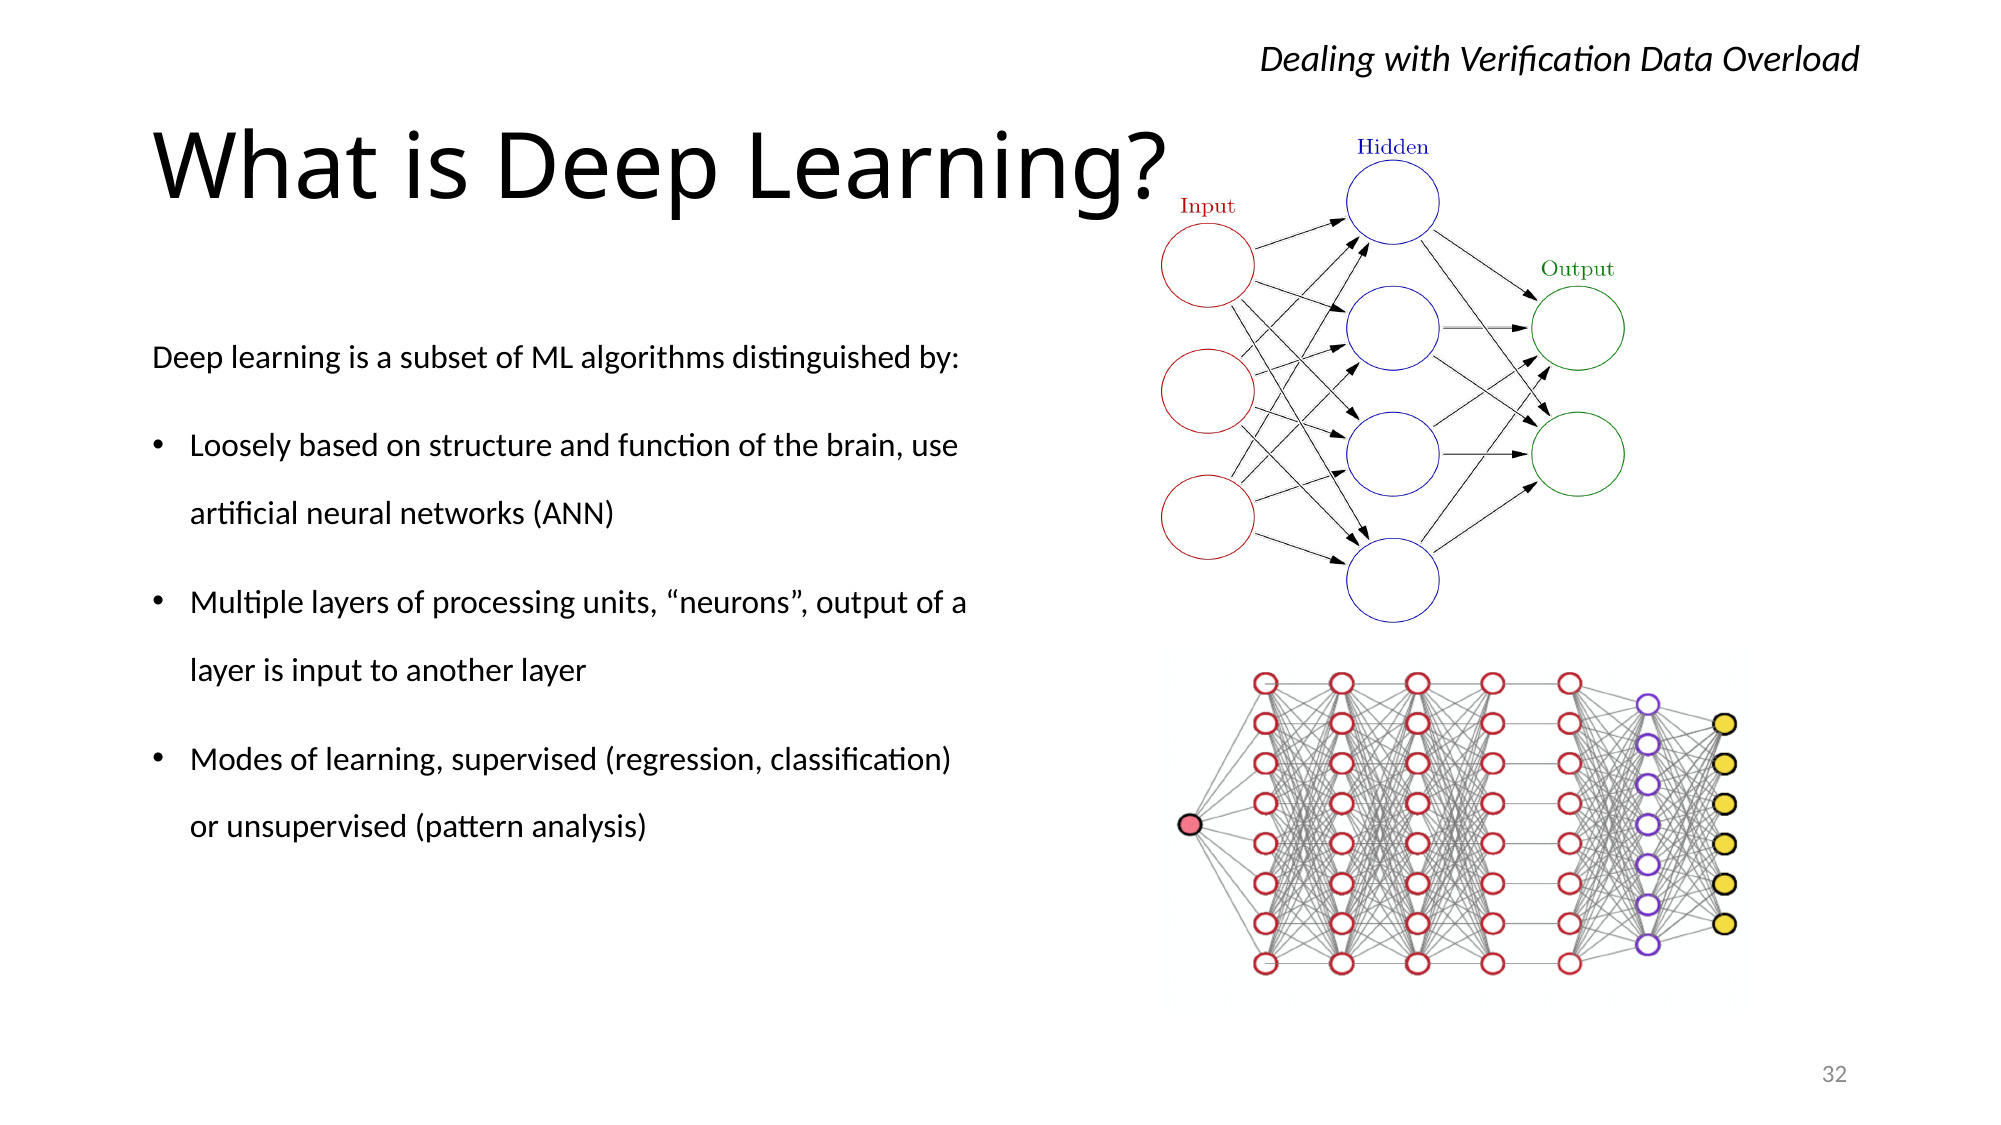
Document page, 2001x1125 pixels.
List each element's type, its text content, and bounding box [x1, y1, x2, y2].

slide_number 32 [1641, 1042, 1863, 1103]
list Dealing with Verification Data Overload [601, 22, 1876, 97]
picture [1161, 136, 1750, 1123]
list Deep learning is a subset of ML algorithms distinguished by: Loosely based on structure and function of the brain, use artificial neural networks (ANN) Multiple layers of processing units, “neurons”, output of a layer is input to another layer Modes of learning, supervised (regression, classification) or unsupervised (pattern analysis) [137, 299, 1000, 990]
title What is Deep Learning? [137, 59, 1863, 278]
